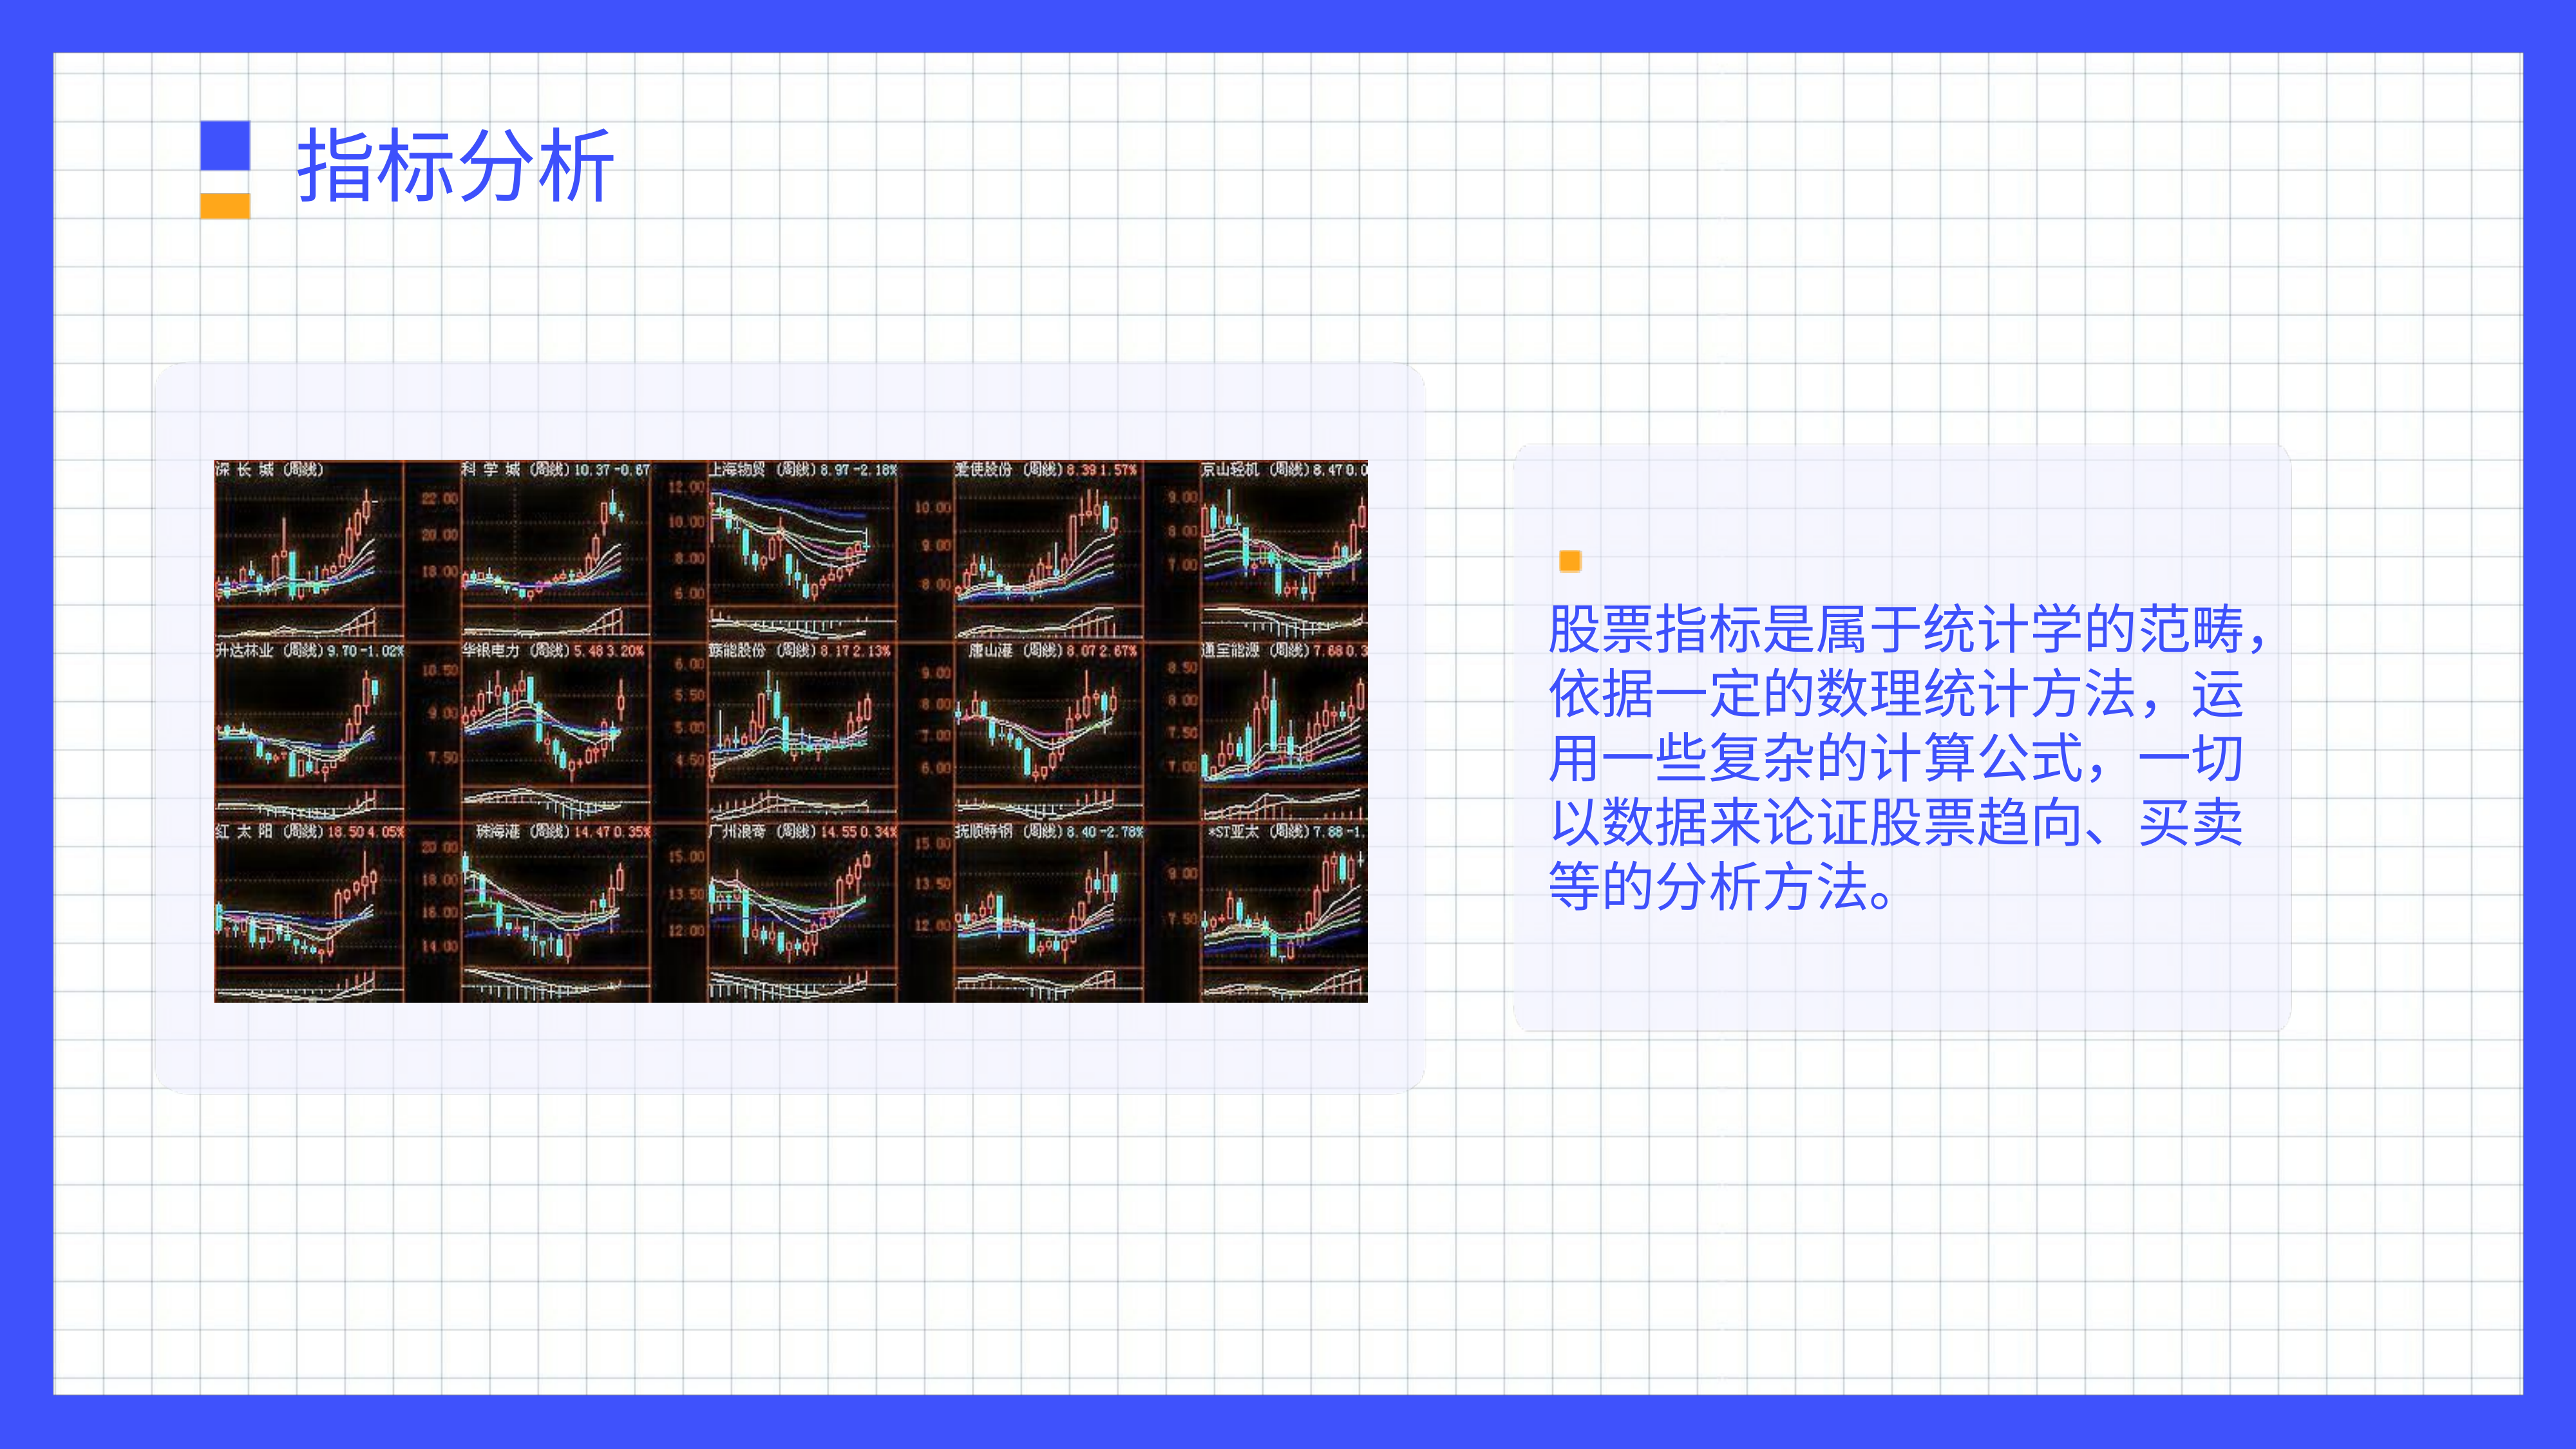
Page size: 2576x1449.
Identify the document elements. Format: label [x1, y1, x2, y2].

text_box [198, 119, 252, 222]
picture [0, 0, 2576, 1449]
